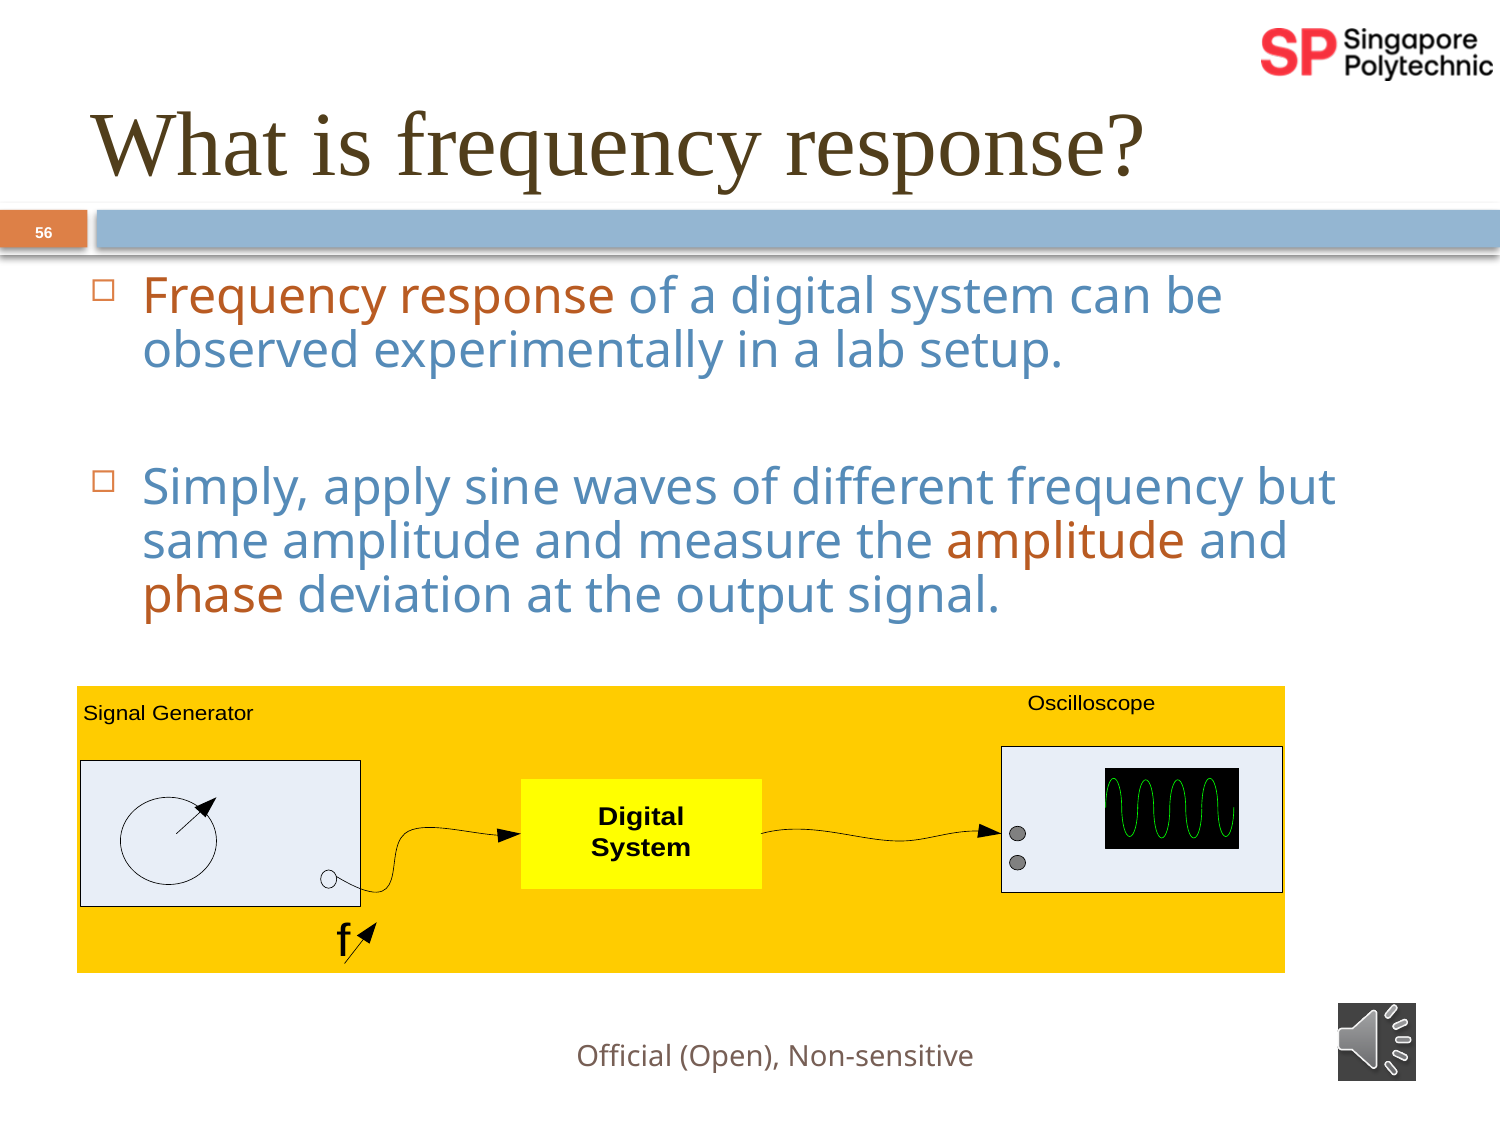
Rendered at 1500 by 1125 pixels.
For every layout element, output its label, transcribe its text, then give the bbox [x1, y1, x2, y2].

picture [1336, 1001, 1417, 1083]
footer Official (Open), Non-sensitive [99, 1025, 990, 1085]
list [76, 686, 1286, 974]
picture [1260, 28, 1493, 82]
title What is frequency response? [75, 45, 1425, 233]
list Frequency response of a digital system can be observed experimentally in a lab setup. Simply, apply sine waves of different frequency but same amplitude and measure the amplitude and phase deviation at the output signal. [75, 262, 1375, 626]
slide_number 56 [0, 208, 88, 249]
